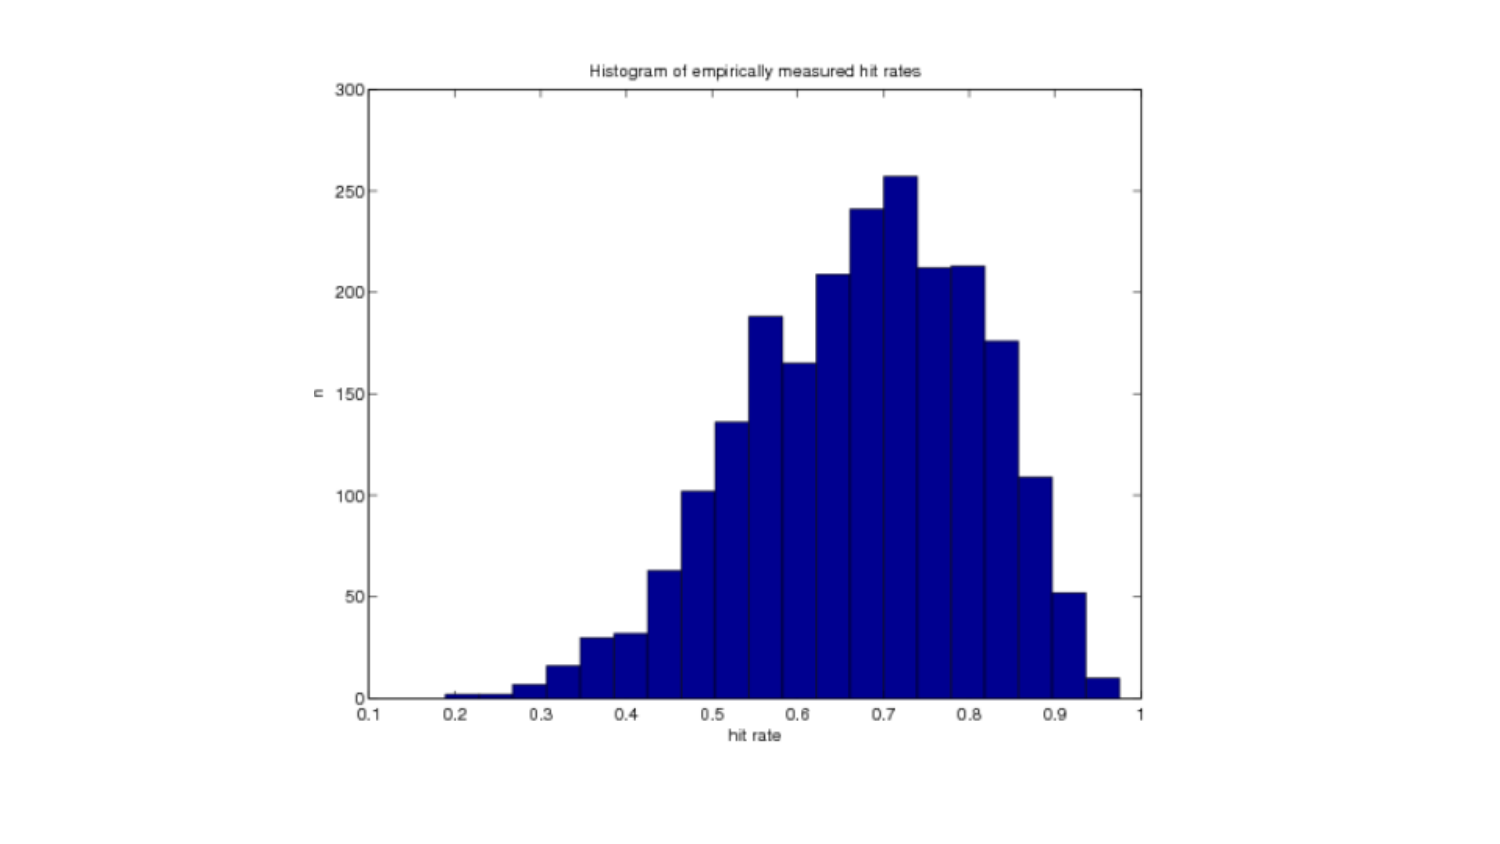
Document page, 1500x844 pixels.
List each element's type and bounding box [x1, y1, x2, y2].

picture [313, 36, 1187, 808]
